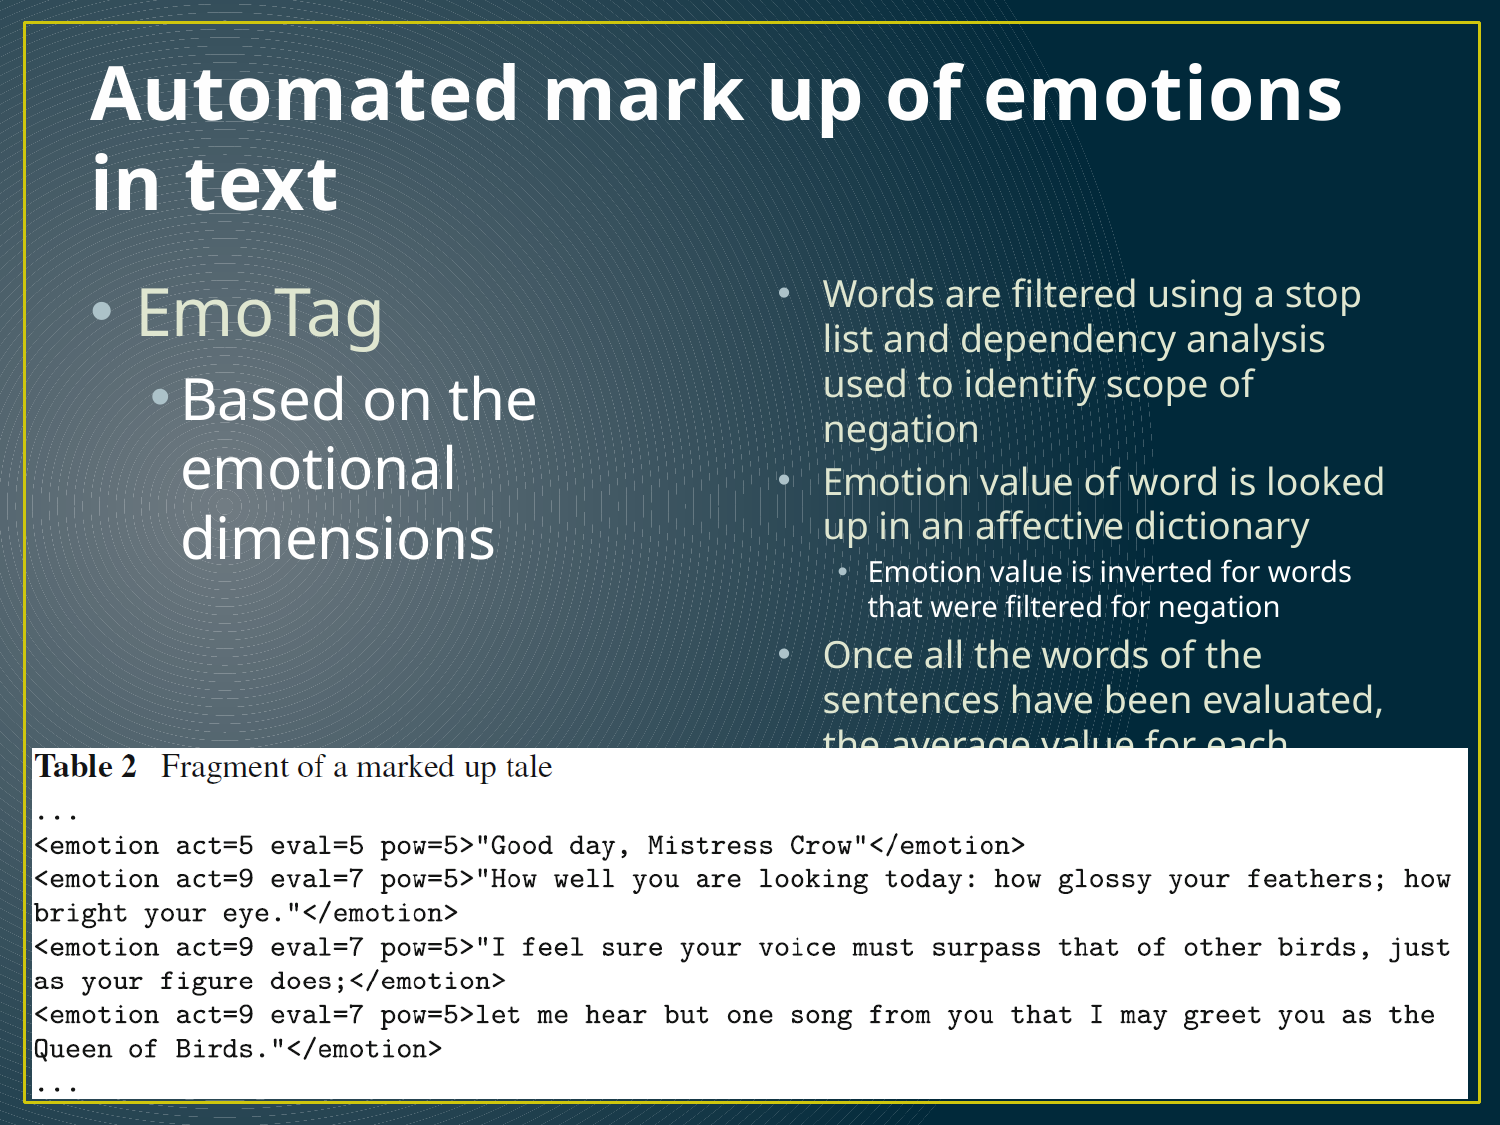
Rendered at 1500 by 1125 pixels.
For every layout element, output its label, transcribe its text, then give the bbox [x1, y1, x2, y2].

list EmoTag Based on the emotional dimensions [75, 262, 738, 745]
list Words are filtered using a stop list and dependency analysis used to identify scope of negation Emotion value of word is looked up in an affective dictionary Emotion value is inverted for words that were filtered for negation Once all the words of the sentences have been evaluated, the average value for each dimension is calculated [762, 262, 1425, 745]
title Automated mark up of emotions in text [75, 45, 1425, 233]
picture [887, 1104, 901, 1111]
picture [32, 747, 1467, 1099]
